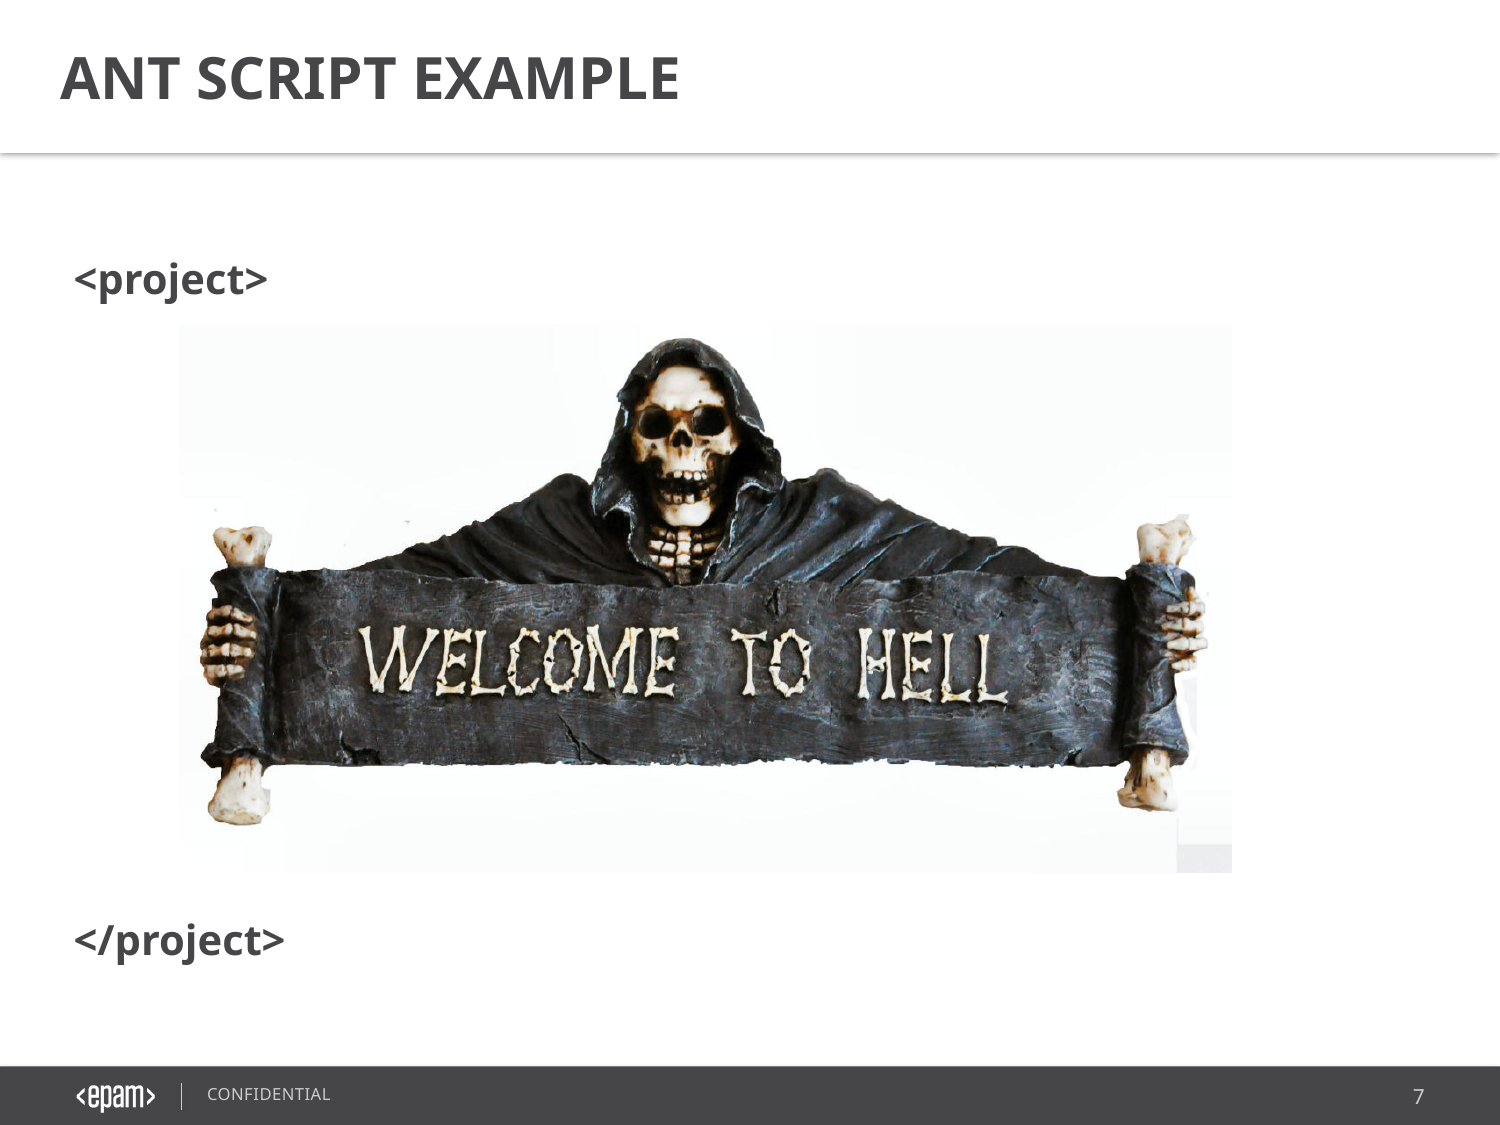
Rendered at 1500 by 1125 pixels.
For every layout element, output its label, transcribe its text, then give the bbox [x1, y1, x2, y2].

list ANT SCRIPT EXAMPLE [0, 0, 1500, 153]
picture [76, 1085, 155, 1113]
list <project> </project> [58, 235, 1442, 986]
picture [178, 324, 1232, 874]
